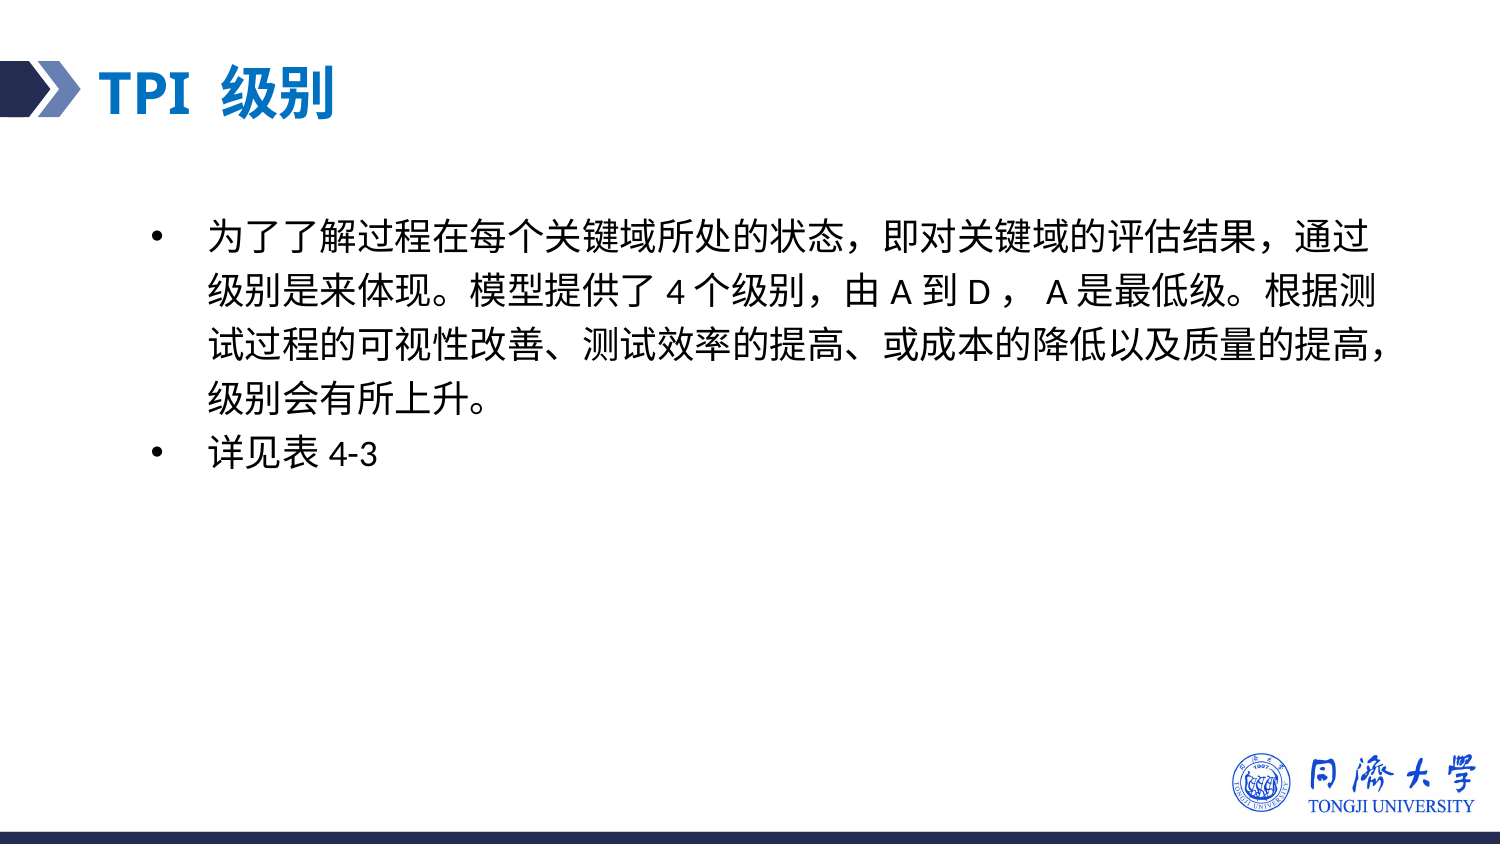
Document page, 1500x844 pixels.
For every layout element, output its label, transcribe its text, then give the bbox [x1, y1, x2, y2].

text_box 为了了解过程在每个关键域所处的状态，即对关键域的评估结果，通过级别是来体现。模型提供了4个级别，由A到D，A是最低级。根据测试过程的可视性改善、测试效率的提高、或成本的降低以及质量的提高，级别会有所上升。 详见表4-3 [150, 204, 1383, 529]
picture [1230, 751, 1480, 815]
title TPI 级别 [83, 56, 584, 142]
